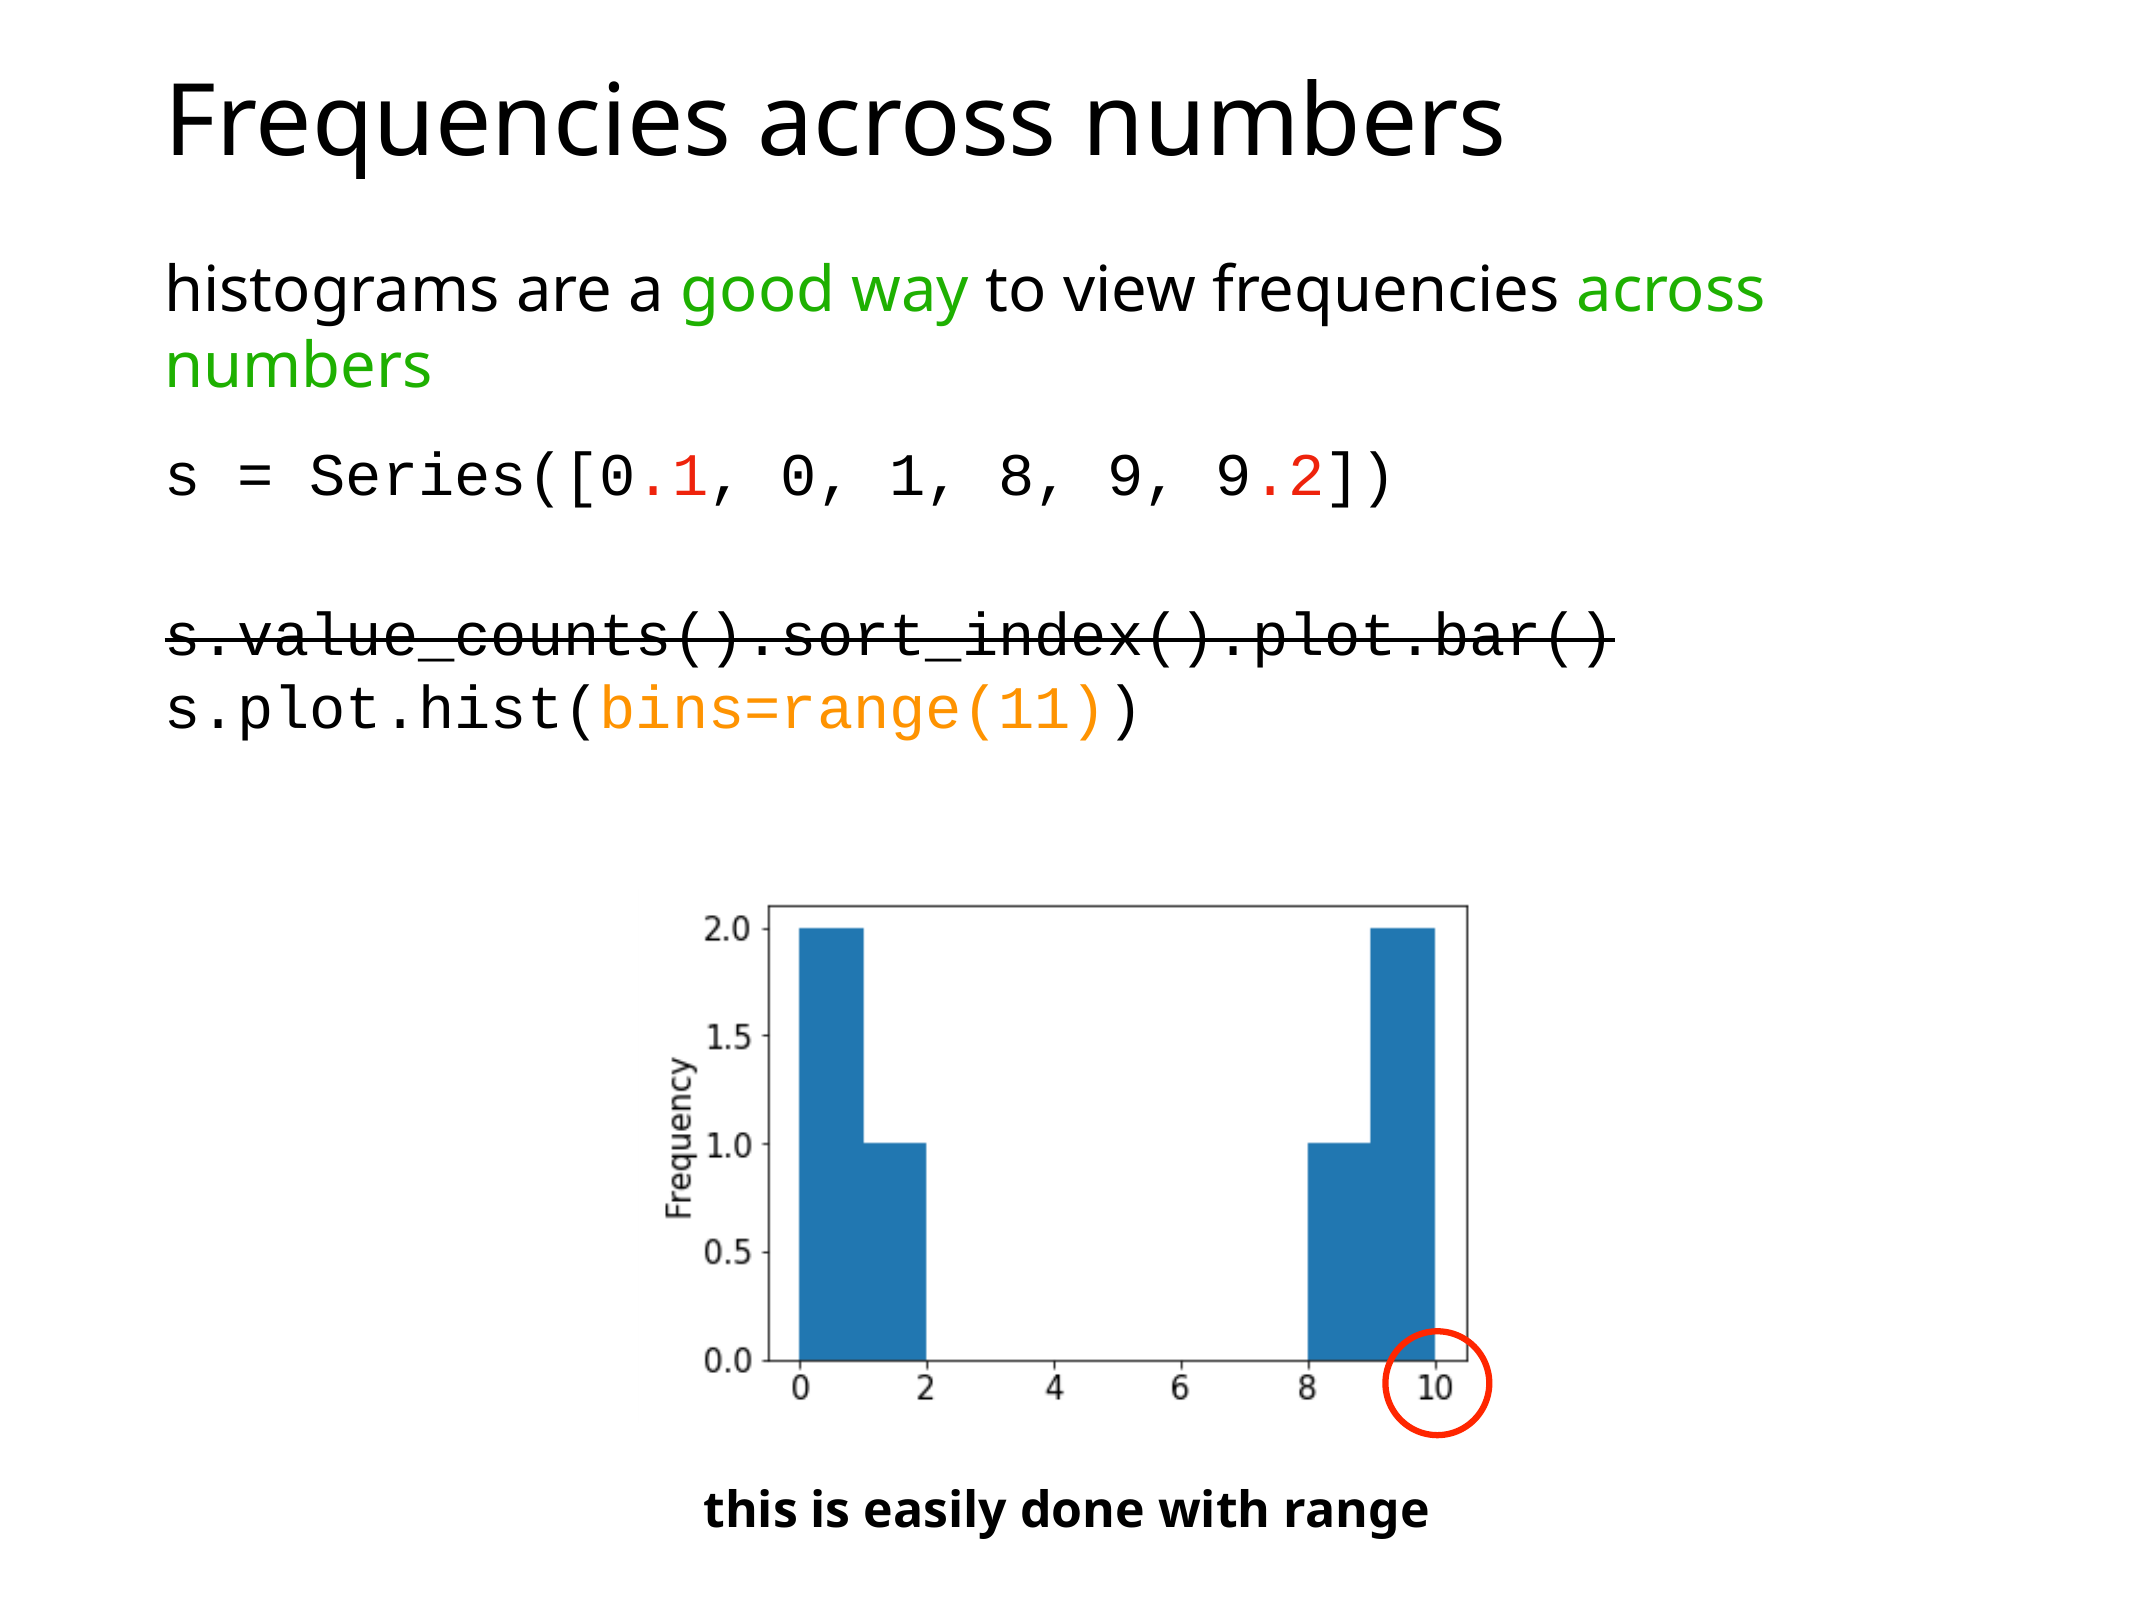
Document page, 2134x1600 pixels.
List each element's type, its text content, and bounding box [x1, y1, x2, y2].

text_box this is easily done with range [694, 1469, 1439, 1546]
title Frequencies across numbers [155, 41, 1978, 191]
picture [637, 889, 1496, 1424]
text_box [1405, 1424, 1470, 1436]
text_box histograms are a good way to view frequencies across numbers [156, 239, 2016, 410]
list s = Series([0.1, 0, 1, 8, 9, 9.2]) s.value_counts().sort_index().plot.bar() s.plot.hist(bins=range(11)) [155, 426, 1978, 844]
